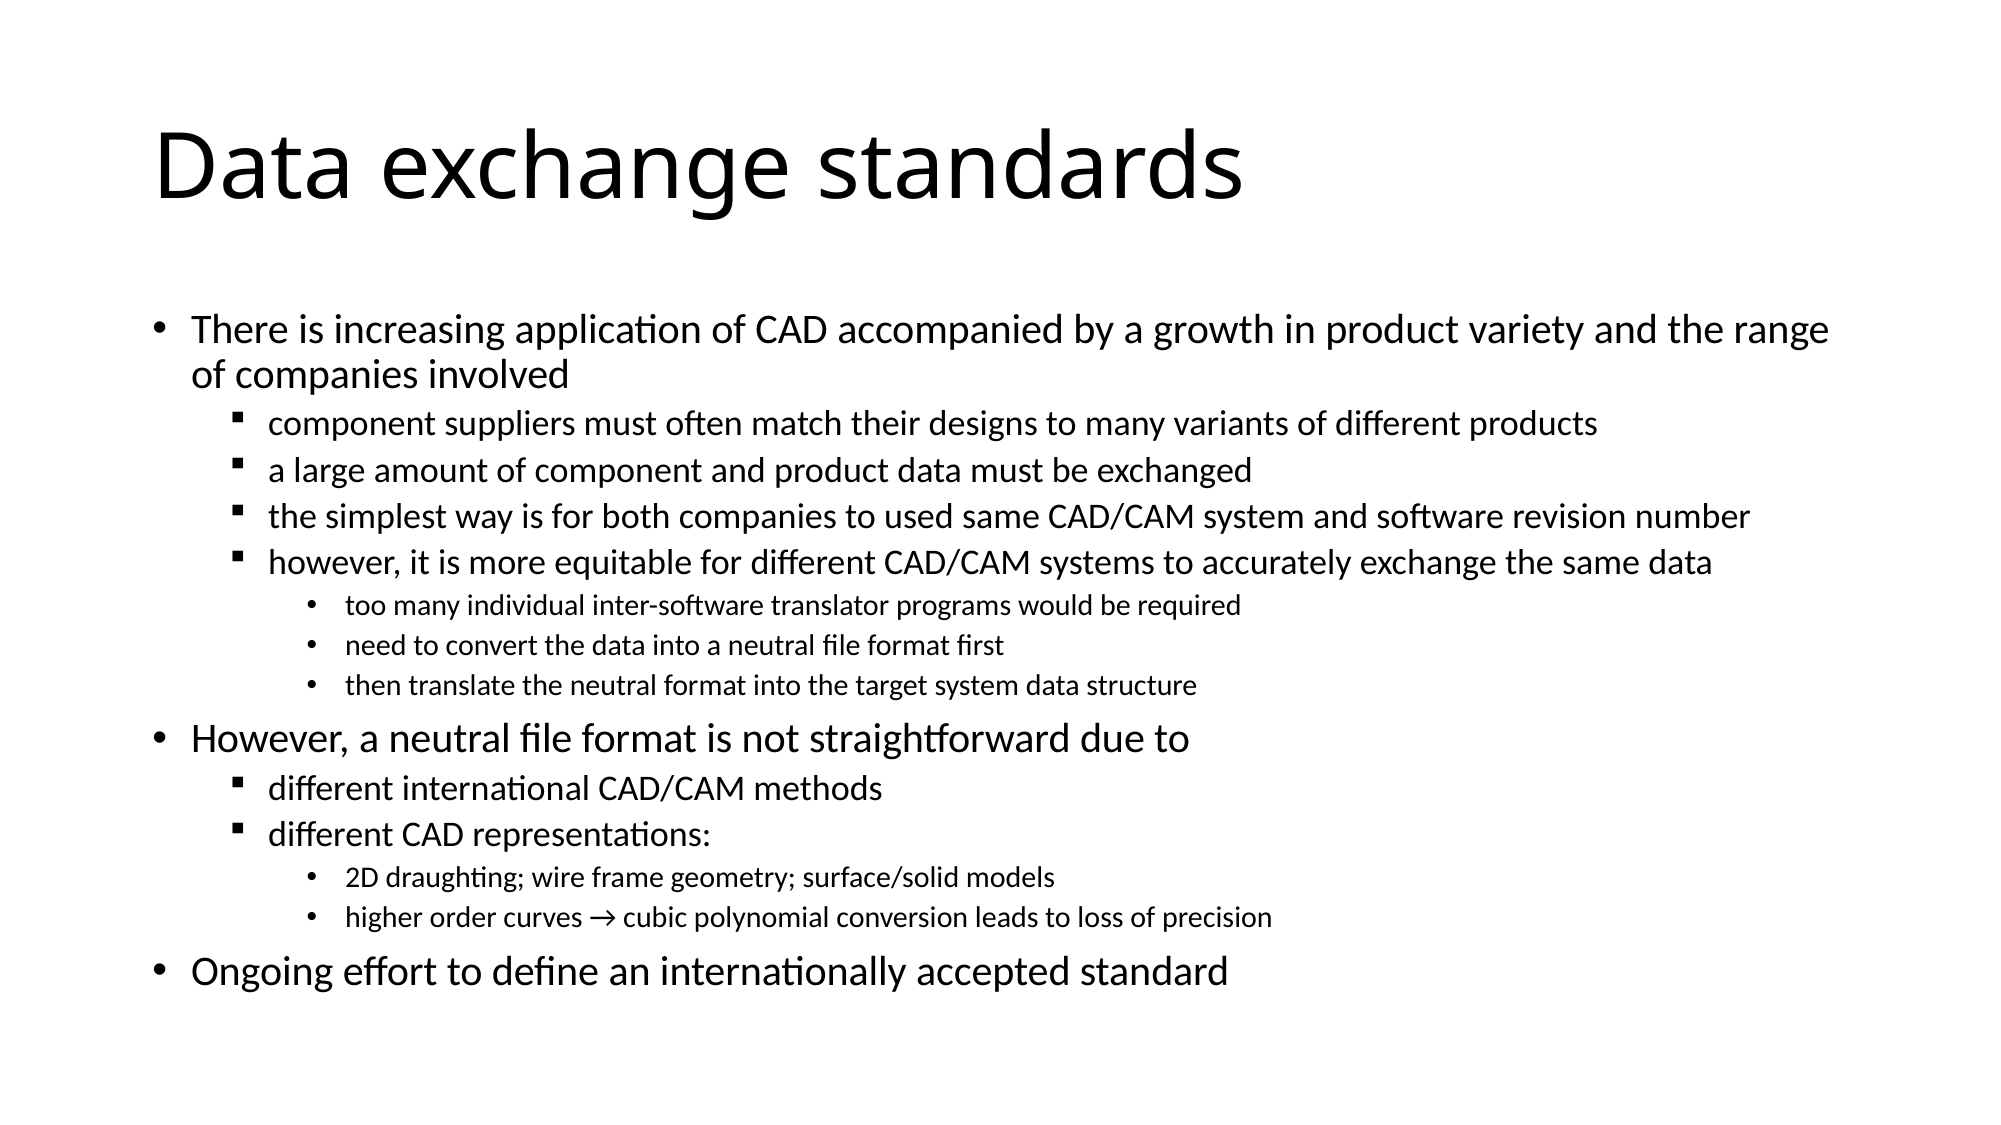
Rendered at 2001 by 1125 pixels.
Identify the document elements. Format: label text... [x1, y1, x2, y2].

title Data exchange standards [137, 59, 1863, 278]
list There is increasing application of CAD accompanied by a growth in product variety and the range of companies involved component suppliers must often match their designs to many variants of different products a large amount of component and product data must be exchanged the simplest way is for both companies to used same CAD/CAM system and software revision number however, it is more equitable for different CAD/CAM systems to accurately exchange the same data too many individual inter-software translator programs would be required need to convert the data into a neutral file format first then translate the neutral format into the target system data structure However, a neutral file format is not straightforward due to different international CAD/CAM methods different CAD representations: 2D draughting; wire frame geometry; surface/solid models higher order curves → cubic polynomial conversion leads to loss of precision Ongoing effort to define an internationally accepted standard [137, 299, 1863, 1014]
